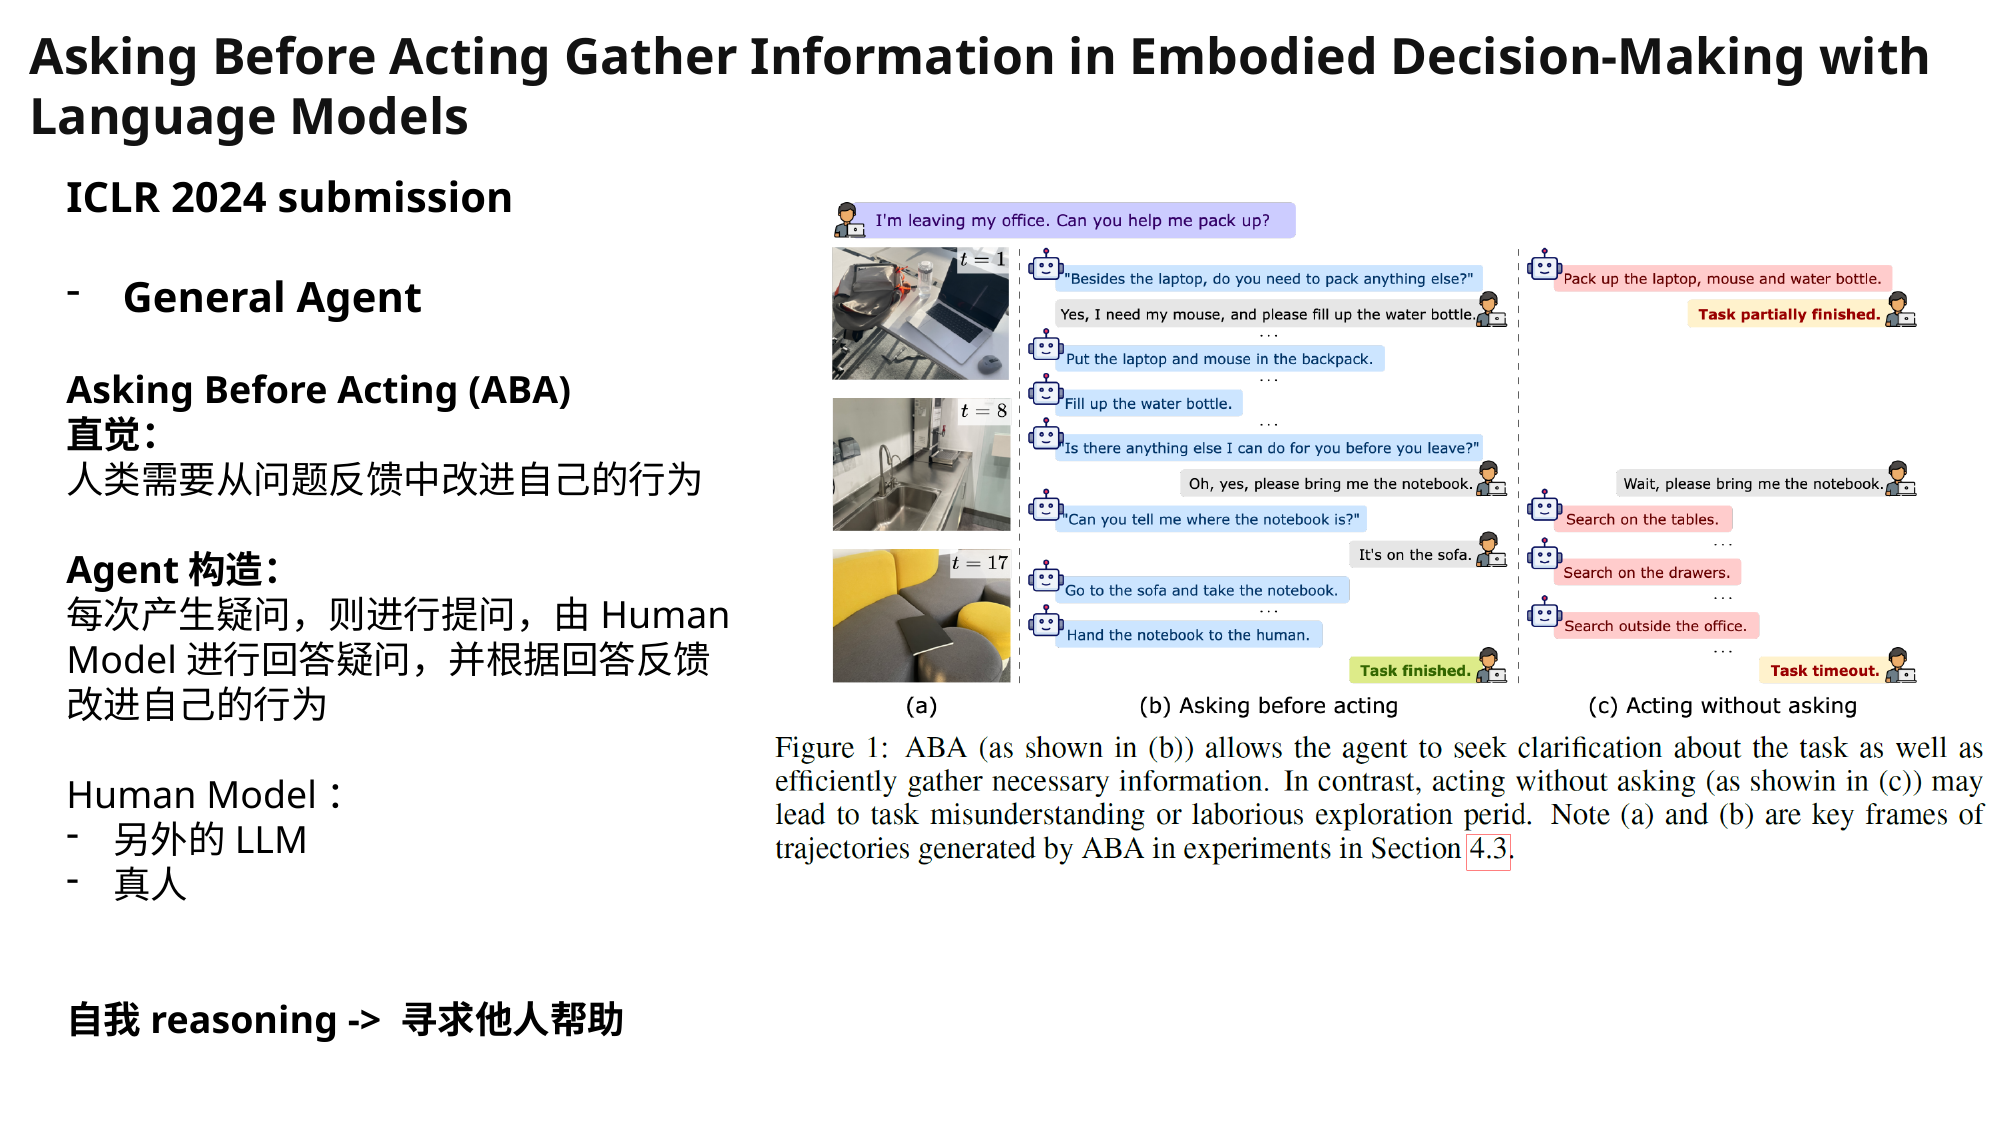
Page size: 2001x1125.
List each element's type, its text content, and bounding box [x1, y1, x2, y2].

text_box Asking Before Acting Gather Information in Embodied Decision-Making with Language Models [14, 16, 2000, 152]
picture [753, 184, 2000, 874]
text_box ICLR 2024 submission General Agent Asking Before Acting (ABA) 直觉： 人类需要从问题反馈中改进自己的行为 Agent构造： 每次产生疑问，则进行提问，由Human Model进行回答疑问，并根据回答反馈改进自己的行为 Human Model： 另外的LLM 真人 自我reasoning -> 寻求他人帮助 [51, 163, 760, 1049]
